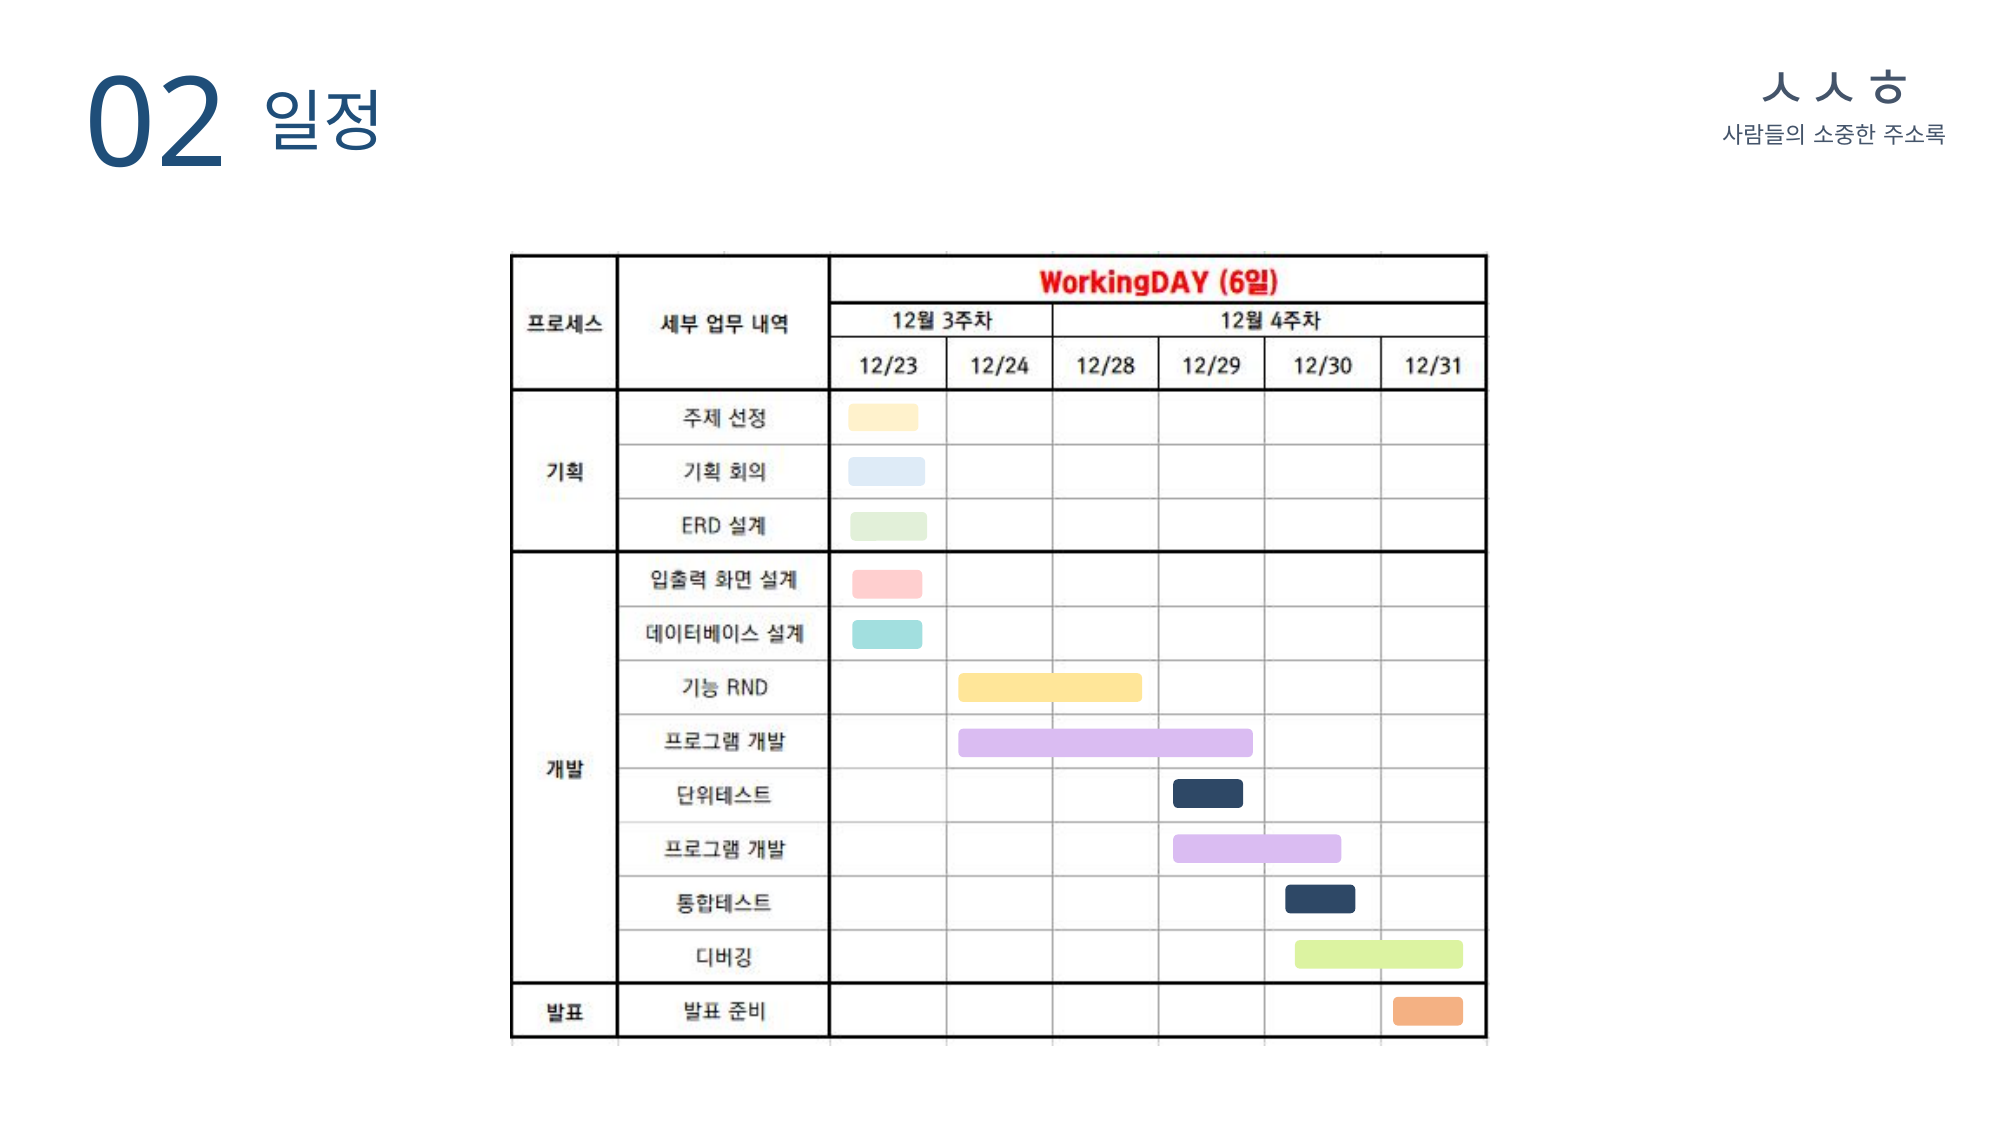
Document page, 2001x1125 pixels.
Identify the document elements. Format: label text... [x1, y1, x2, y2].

picture [510, 251, 1490, 1046]
text_box 02 [16, 34, 297, 200]
text_box 일정 [247, 71, 400, 167]
text_box ㅅㅅㅎ 사람들의 소중한 주소록 [1656, 43, 2000, 156]
